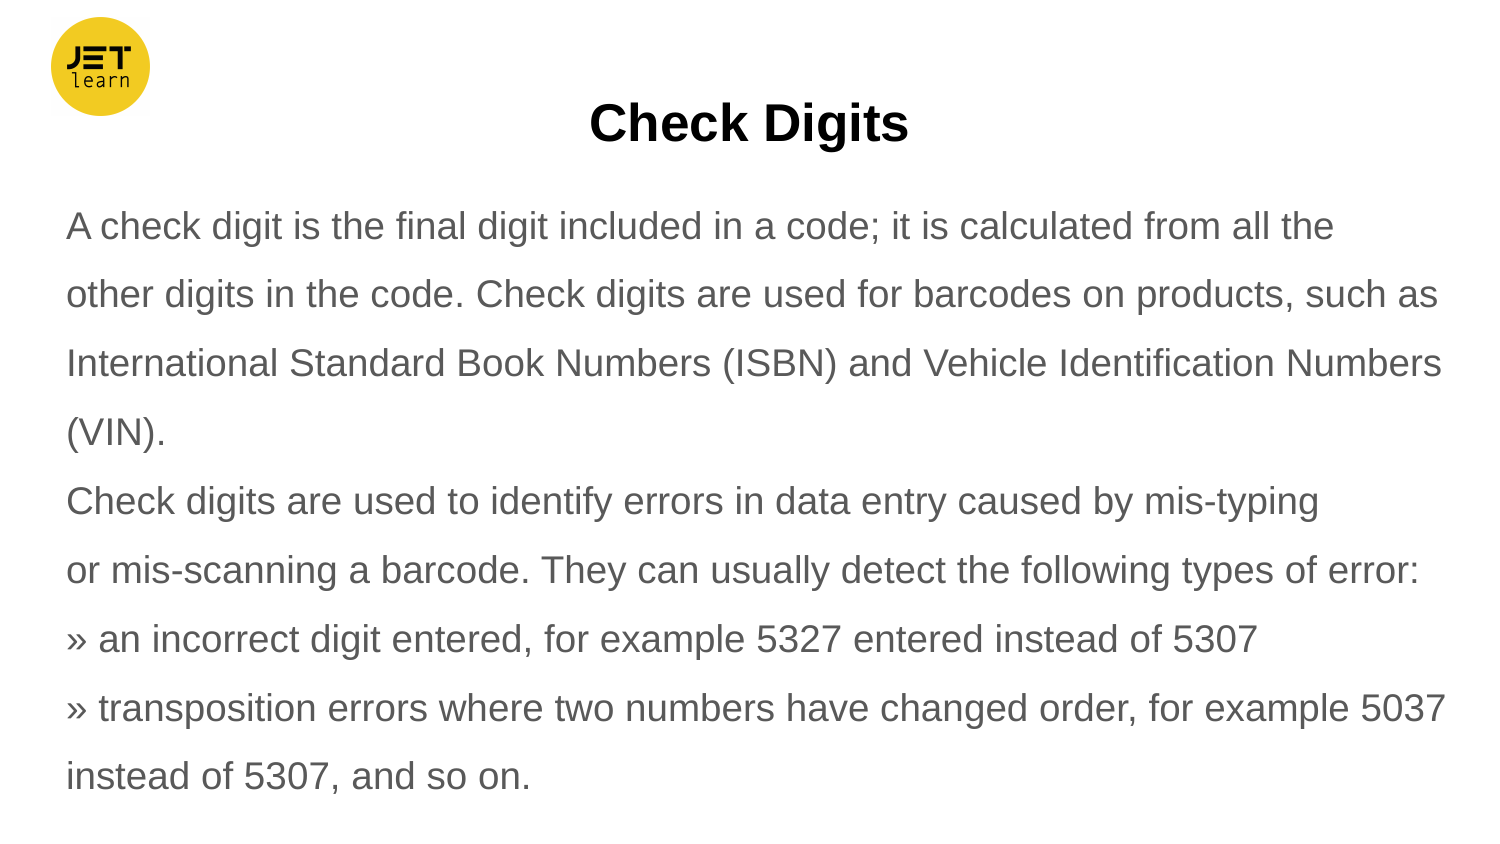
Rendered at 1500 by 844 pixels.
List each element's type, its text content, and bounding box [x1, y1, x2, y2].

title Check Digits [51, 72, 1449, 167]
picture [50, 17, 151, 117]
list A check digit is the final digit included in a code; it is calculated from all the other digits in the code. Check digits are used for barcodes on products, such as International Standard Book Numbers (ISBN) and Vehicle Identification Numbers (VIN). Check digits are used to identify errors in data entry caused by mis-typing or mis-scanning a barcode. They can usually detect the following types of error: » an incorrect digit entered, for example 5327 entered instead of 5307 » transposition errors where two numbers have changed order, for example 5037 instead of 5307, and so on. [51, 189, 1500, 819]
